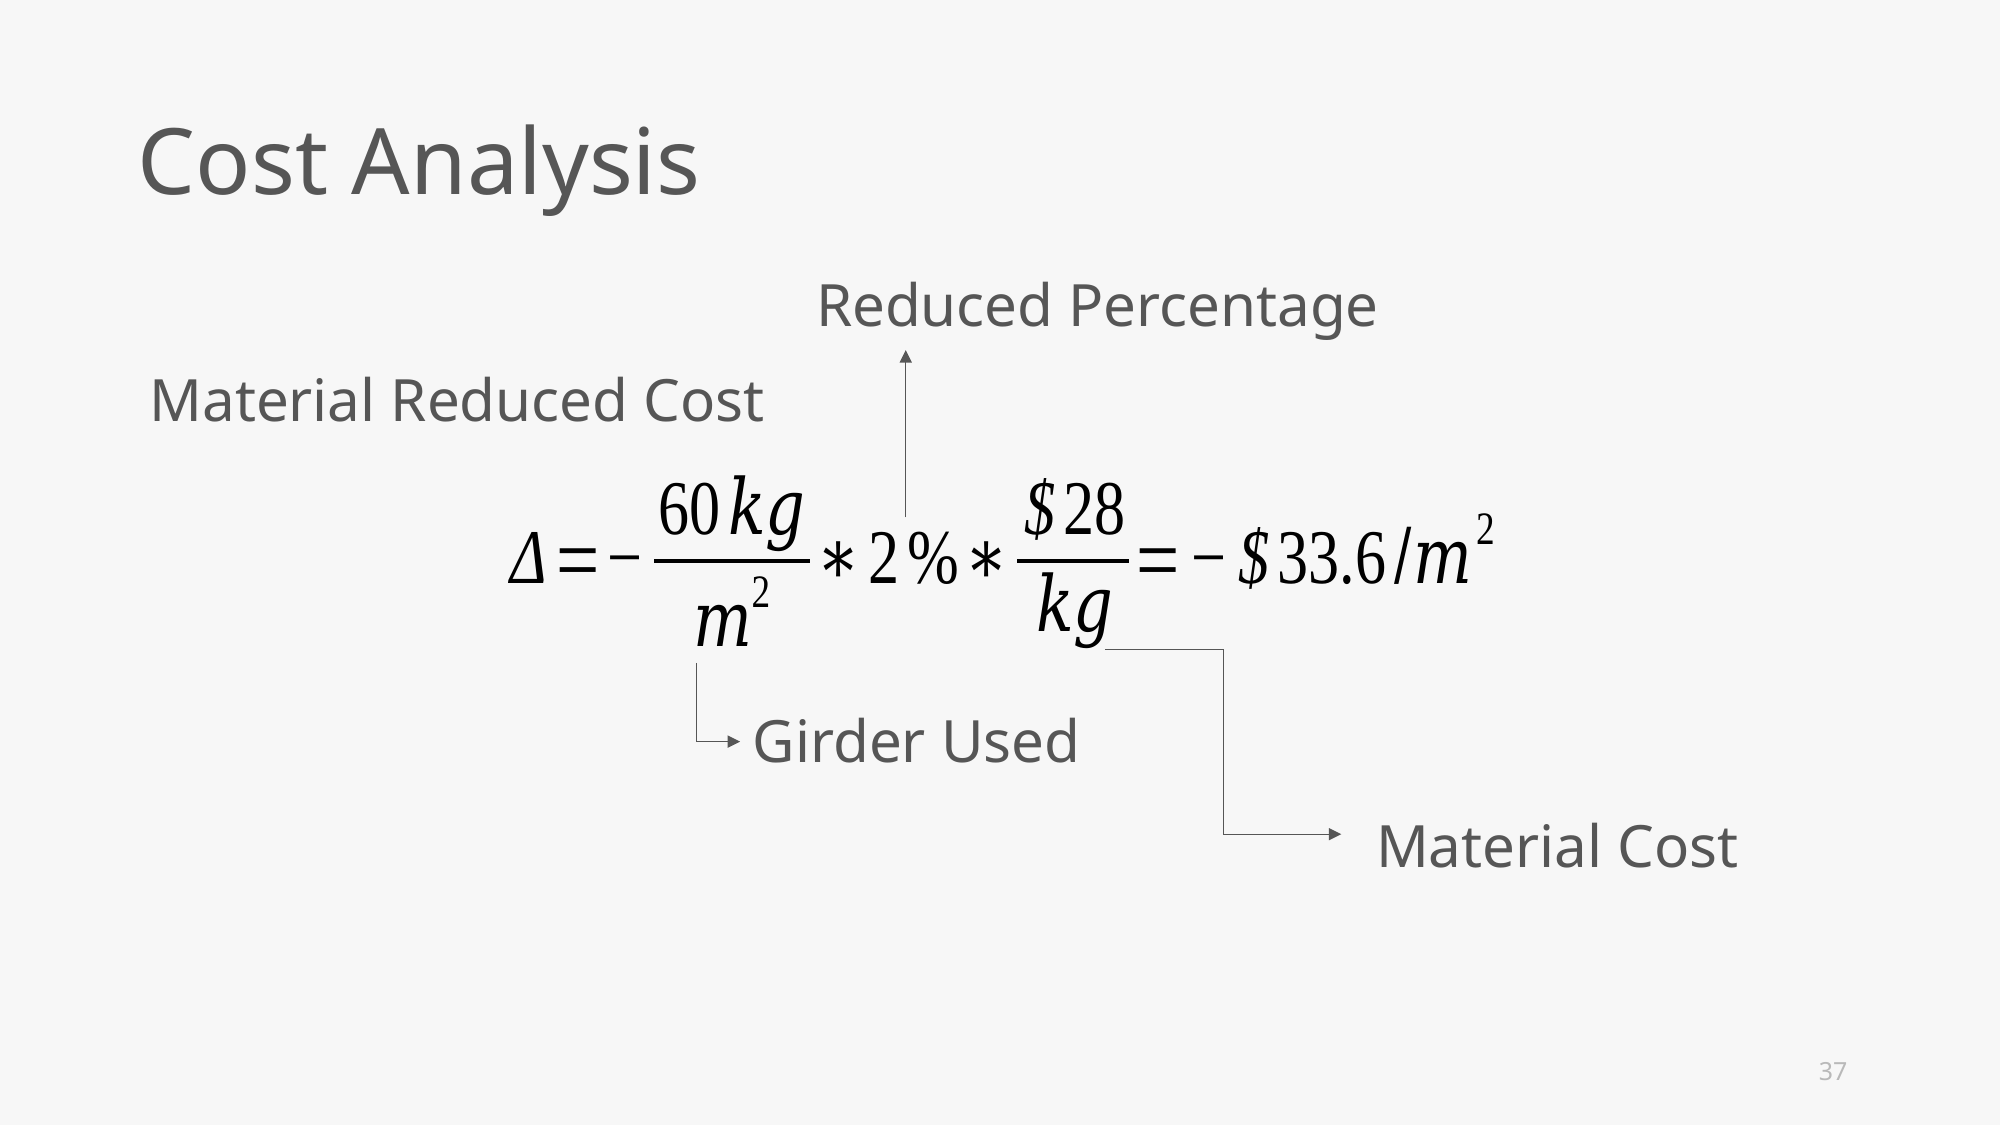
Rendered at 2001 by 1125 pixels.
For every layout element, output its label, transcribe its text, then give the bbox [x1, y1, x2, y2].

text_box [678, 680, 758, 724]
slide_number 37 [1412, 1042, 1863, 1103]
text_box Material Cost [1376, 788, 1754, 887]
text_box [1104, 649, 1342, 835]
list Cost Analysis [137, 108, 873, 224]
text_box Girder Used [752, 683, 1095, 782]
text_box Material Reduced Cost [149, 341, 780, 441]
text_box Reduced Percentage [816, 247, 1394, 346]
